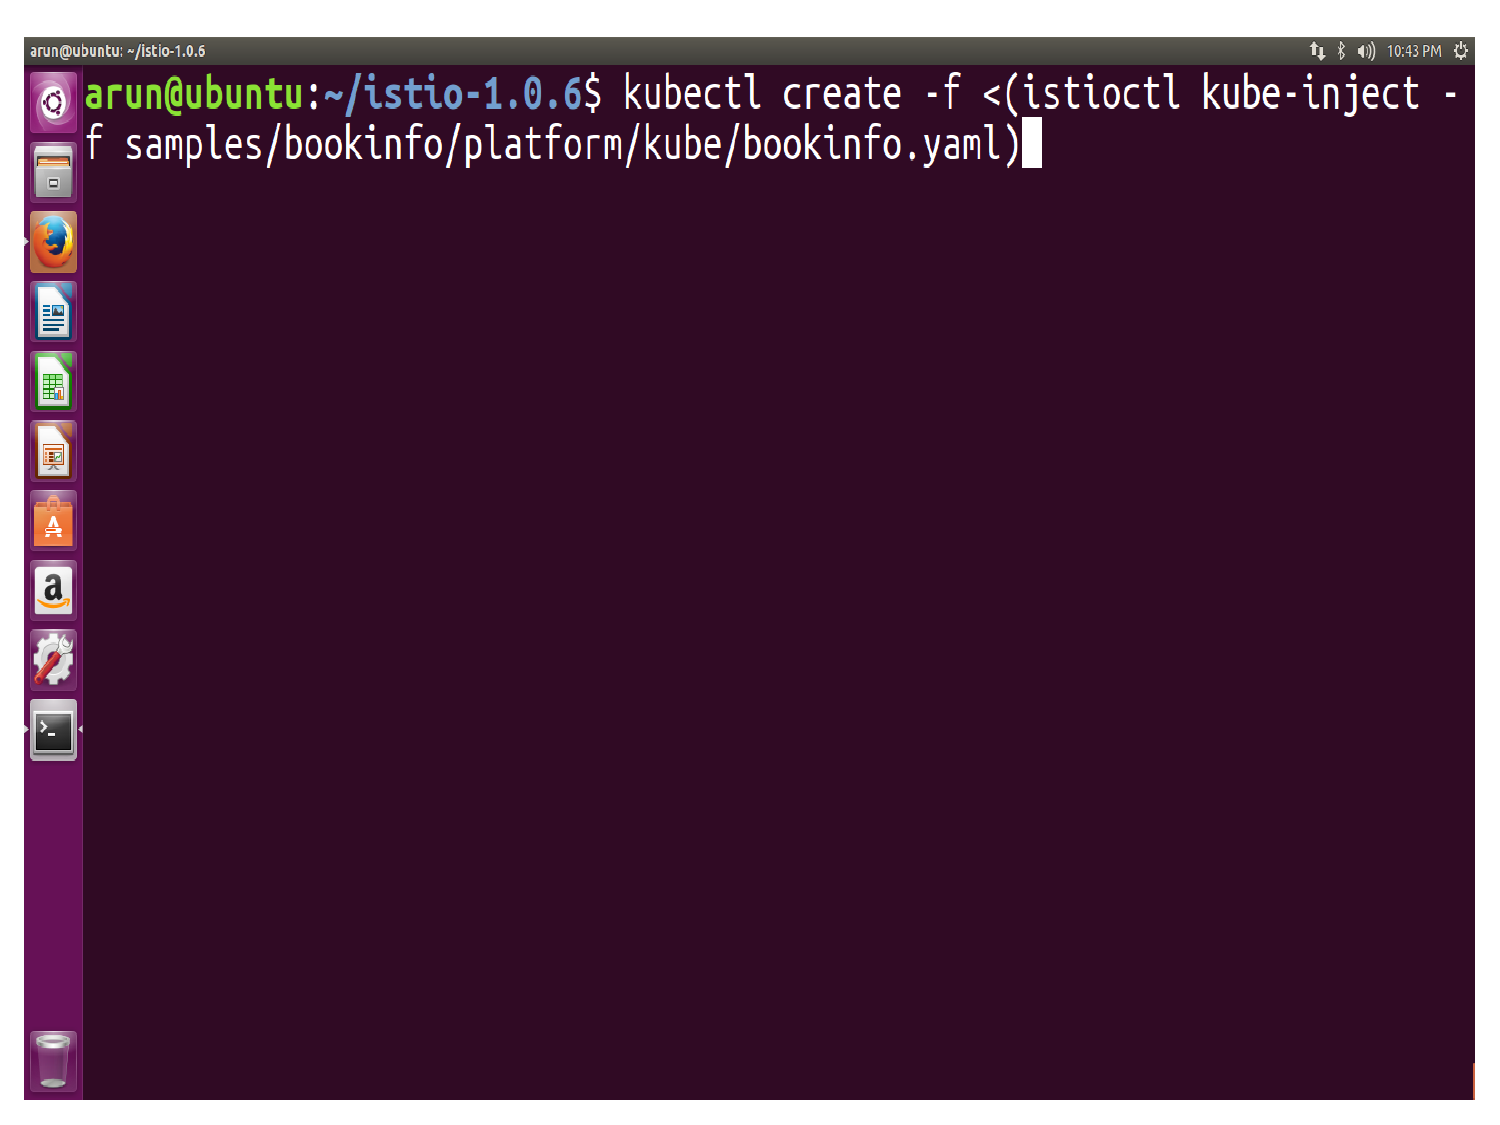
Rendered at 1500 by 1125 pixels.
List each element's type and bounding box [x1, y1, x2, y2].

list [24, 37, 1476, 1101]
